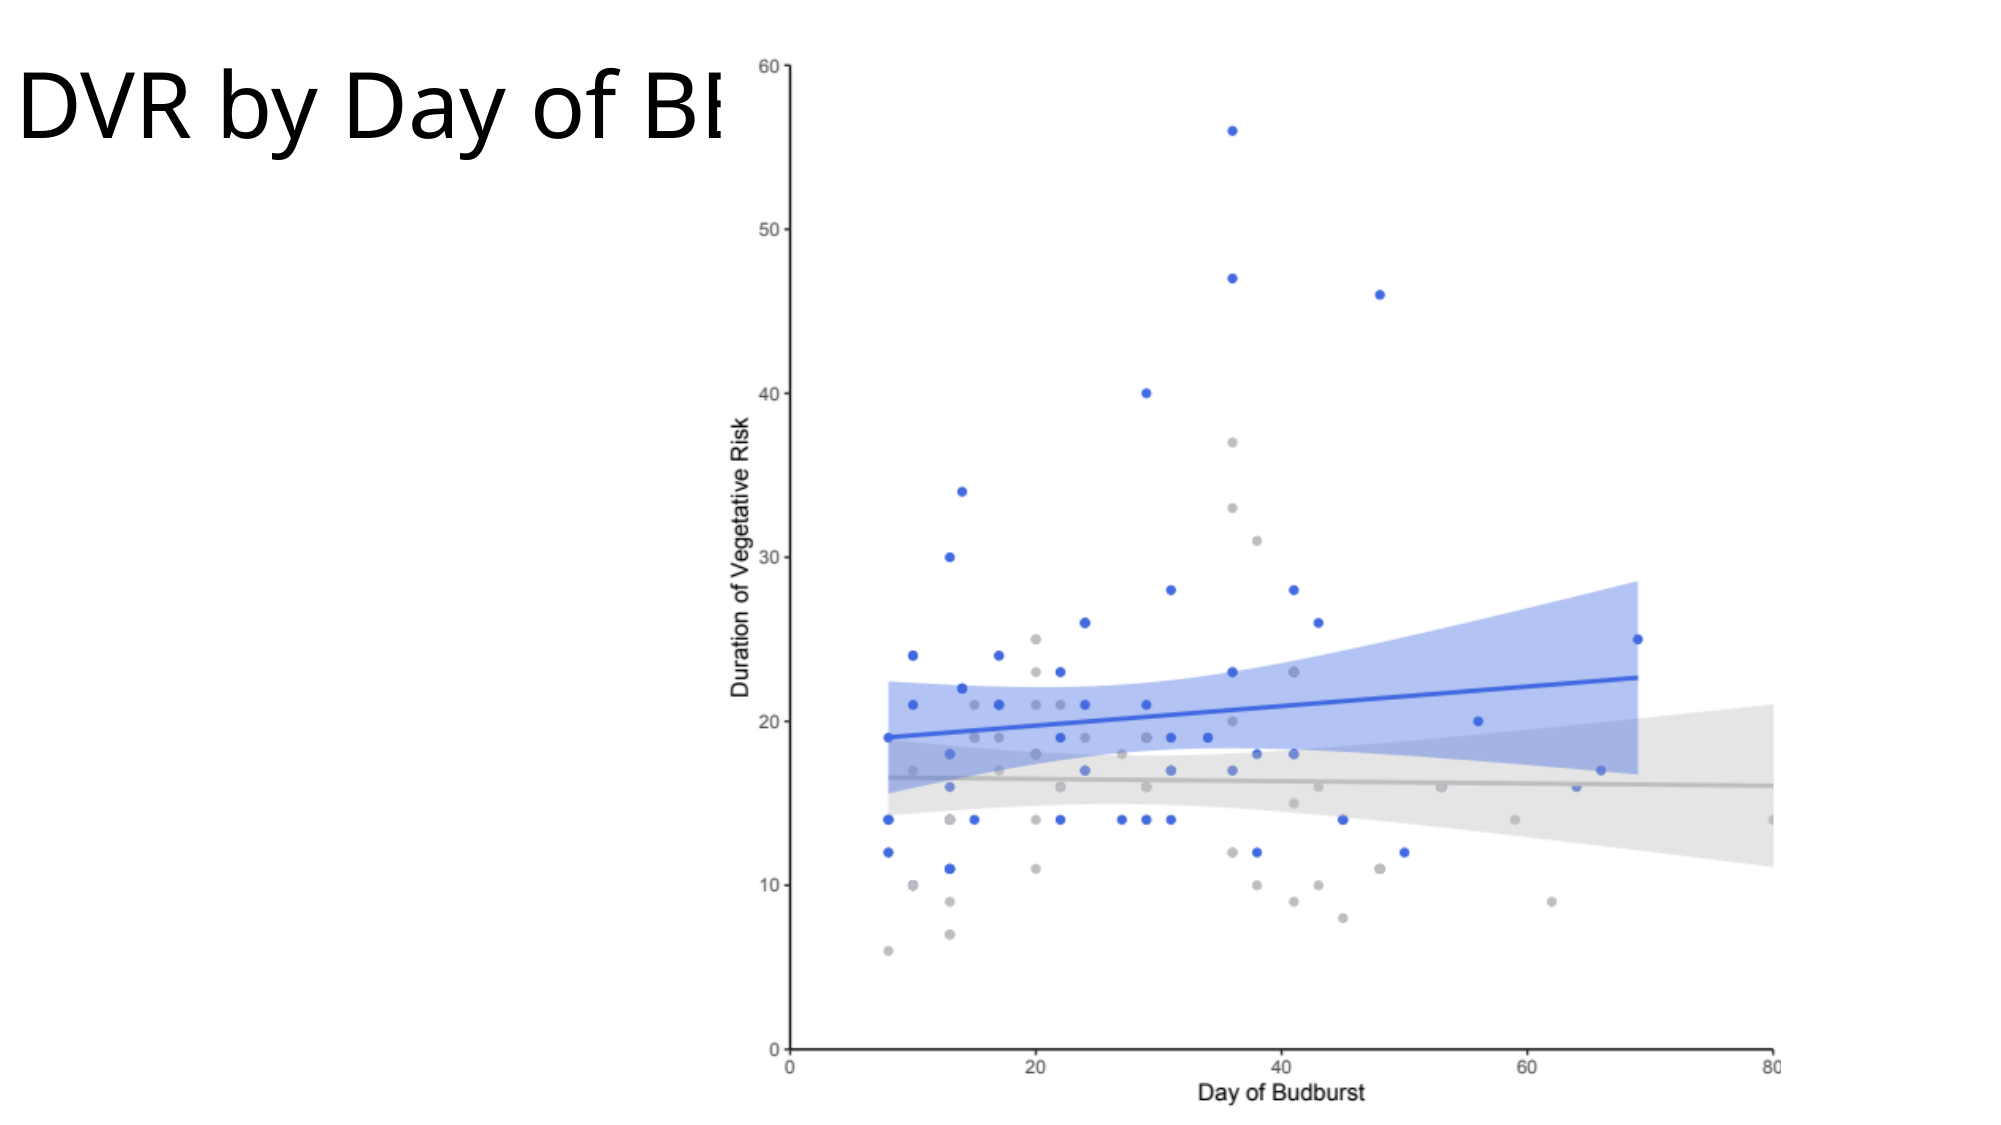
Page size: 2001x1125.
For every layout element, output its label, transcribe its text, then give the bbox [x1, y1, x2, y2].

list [720, 54, 1782, 1115]
title DVR by Day of BB [0, 0, 1725, 218]
